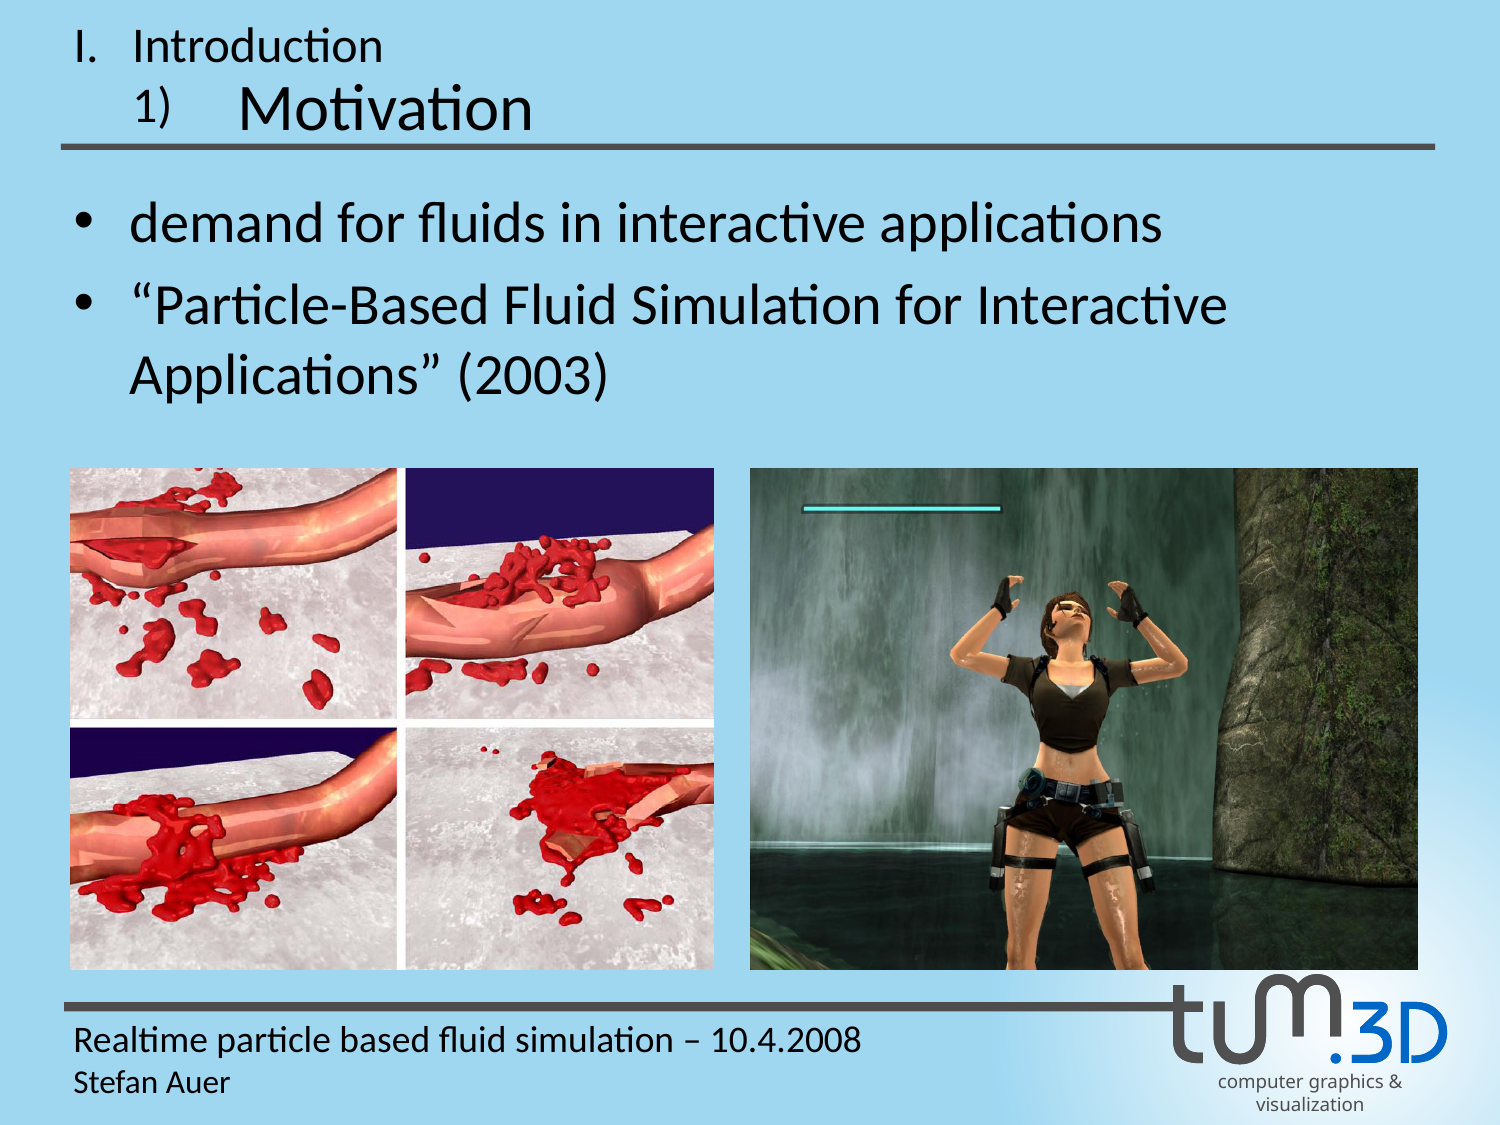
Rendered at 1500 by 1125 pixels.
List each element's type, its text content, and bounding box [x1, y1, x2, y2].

list Introduction [117, 5, 1442, 64]
list I. [58, 5, 117, 88]
list 1) [117, 64, 222, 159]
list Motivation [222, 56, 1442, 163]
picture [0, 0, 1500, 1125]
list demand for fluids in interactive applications “Particle-Based Fluid Simulation for Interactive Applications” (2003) [58, 176, 1444, 1006]
